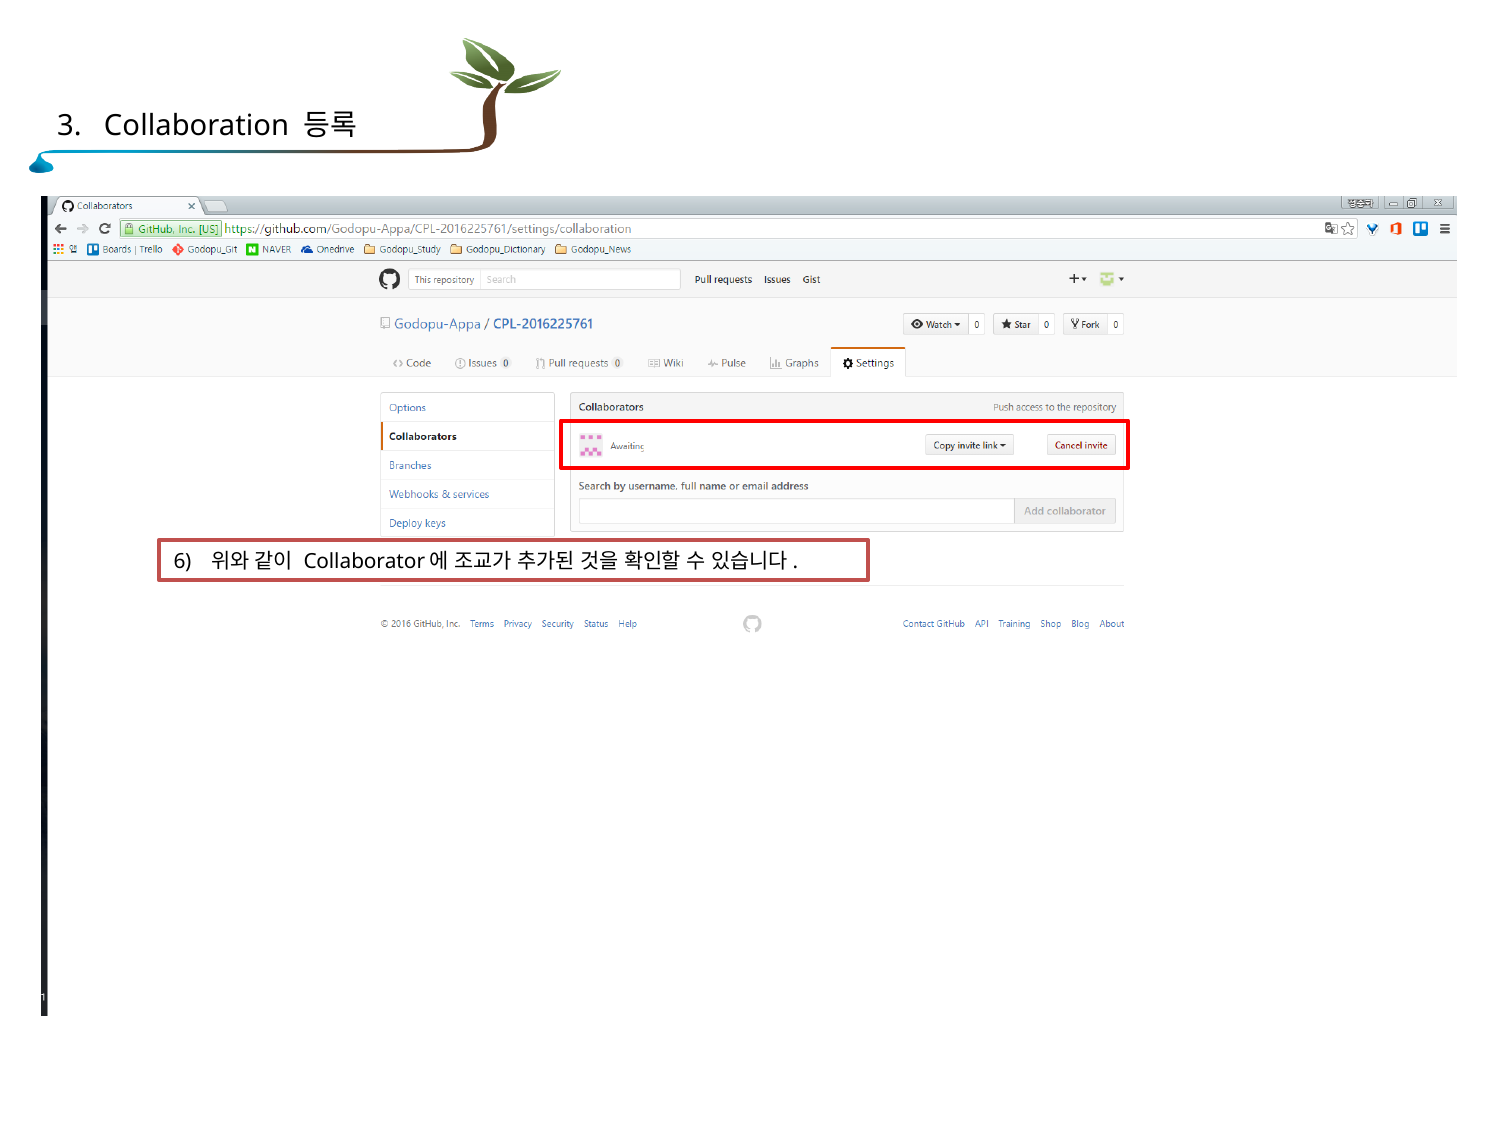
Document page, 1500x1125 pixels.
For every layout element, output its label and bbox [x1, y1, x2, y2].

picture [41, 195, 1457, 1016]
picture [29, 38, 562, 173]
